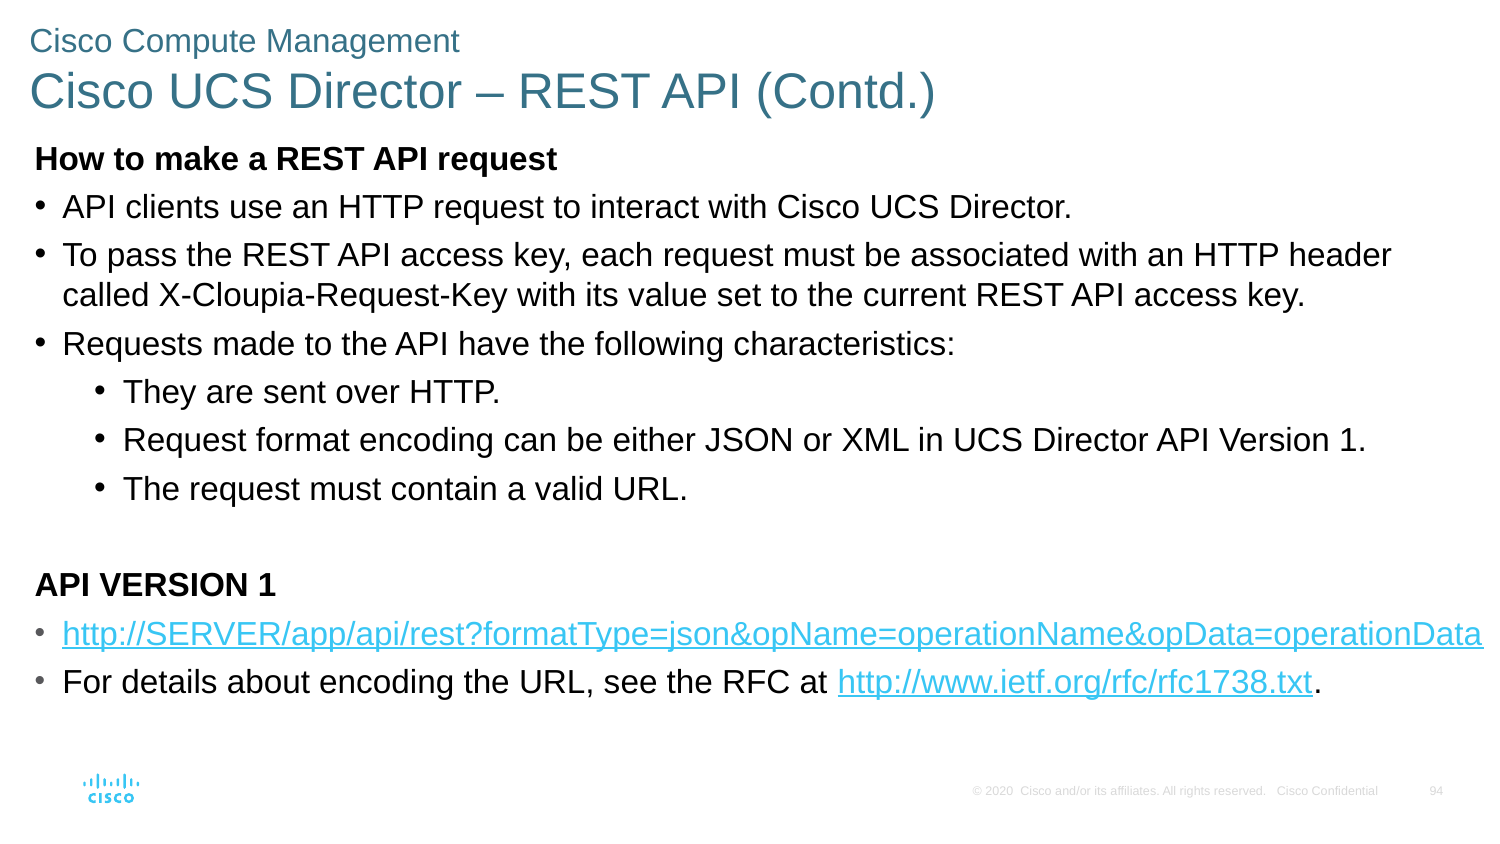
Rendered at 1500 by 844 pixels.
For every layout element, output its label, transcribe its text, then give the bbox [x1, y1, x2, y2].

list How to make a REST API request API clients use an HTTP request to interact with Cisco UCS Director. To pass the REST API access key, each request must be associated with an HTTP header called X-Cloupia-Request-Key with its value set to the current REST API access key. Requests made to the API have the following characteristics: They are sent over HTTP. Request format encoding can be either JSON or XML in UCS Director API Version 1. The request must contain a valid URL. API VERSION 1 http://SERVER/app/api/rest?formatType=json&opName=operationName&opData=operationData For details about encoding the URL, see the RFC at http://www.ietf.org/rfc/rfc1738.txt. [19, 129, 1500, 760]
title Cisco Compute Management Cisco UCS Director – REST API (Contd.) [14, 6, 1474, 131]
